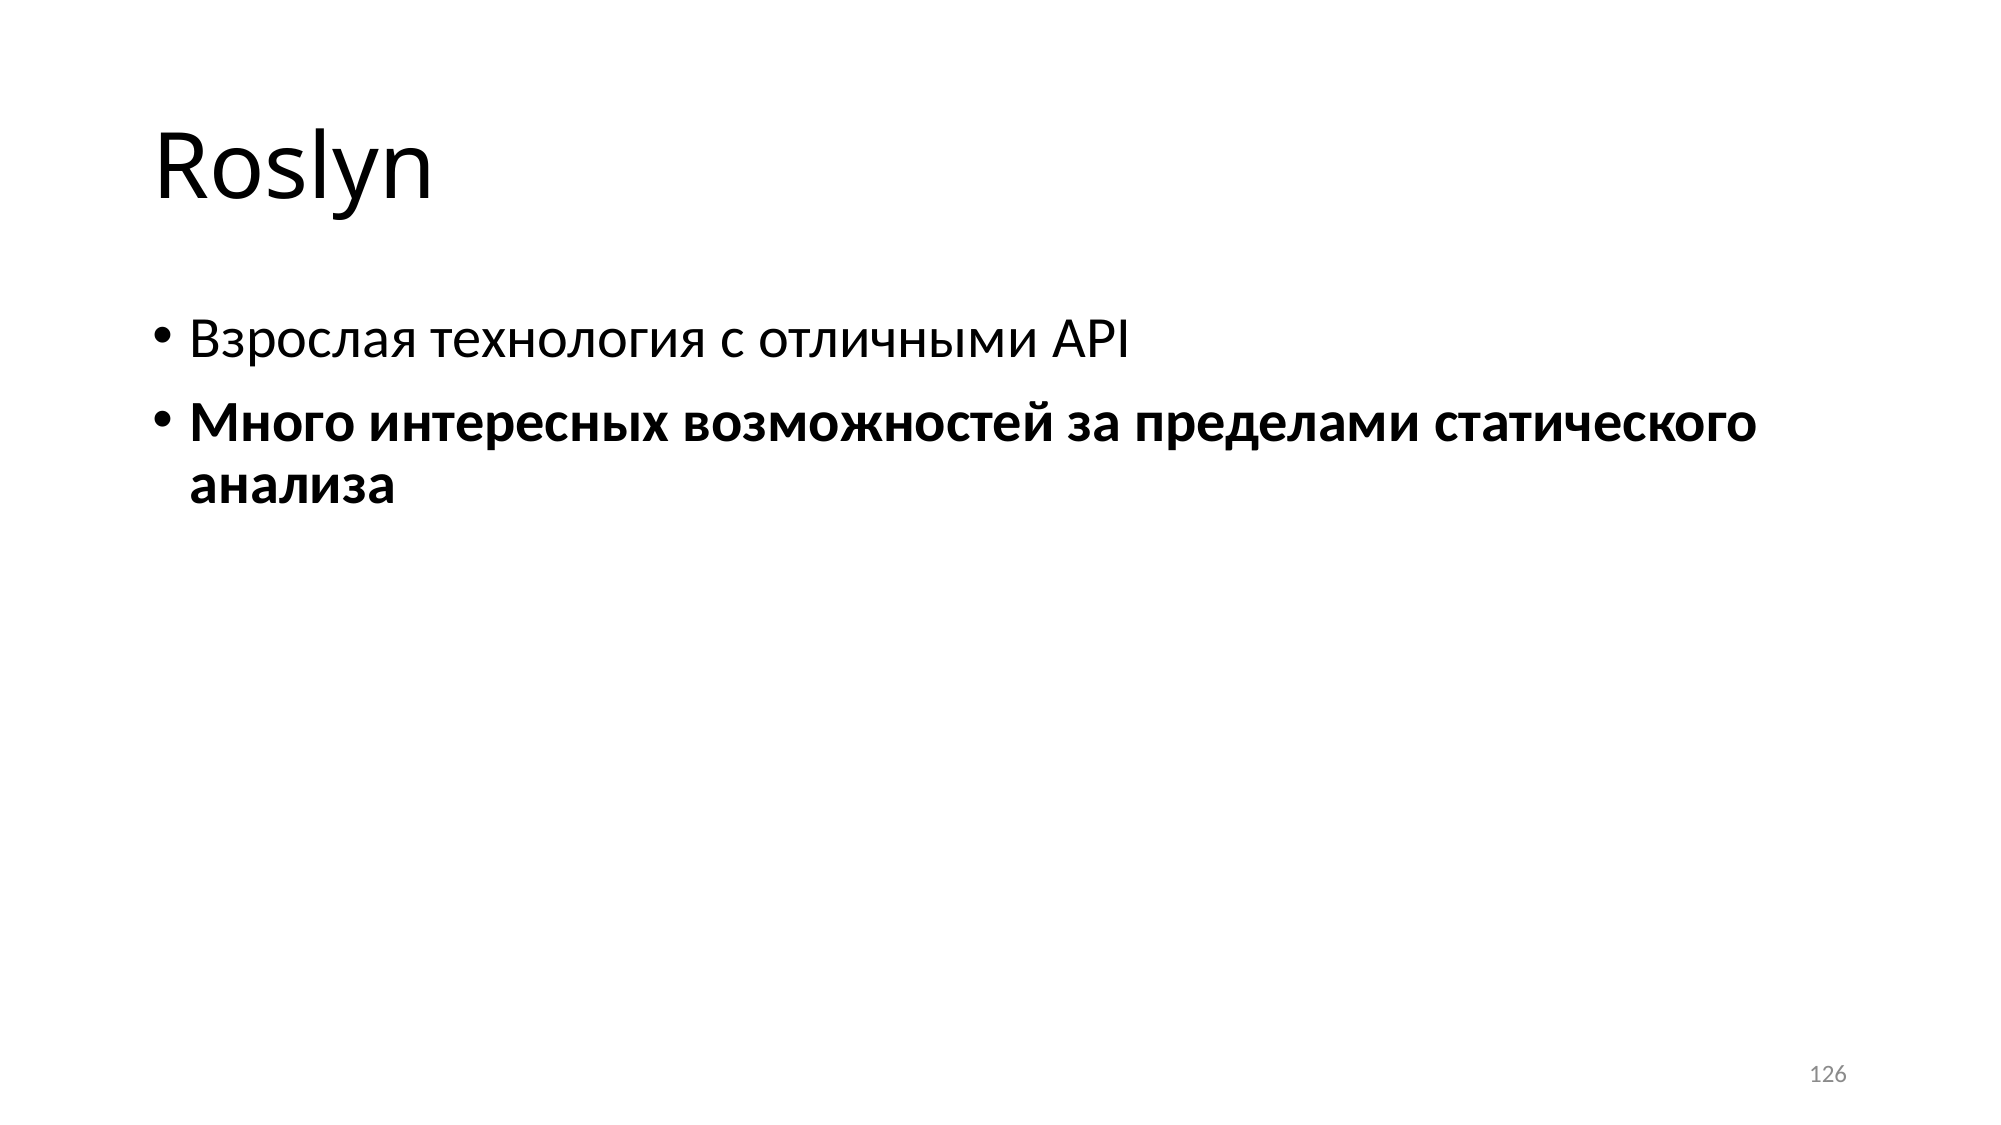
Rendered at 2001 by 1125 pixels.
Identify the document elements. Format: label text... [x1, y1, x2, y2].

list Взрослая технология с отличными API Много интересных возможностей за пределами статического анализа [137, 299, 1863, 1014]
title Roslyn [137, 59, 1863, 278]
slide_number 126 [1412, 1042, 1863, 1103]
